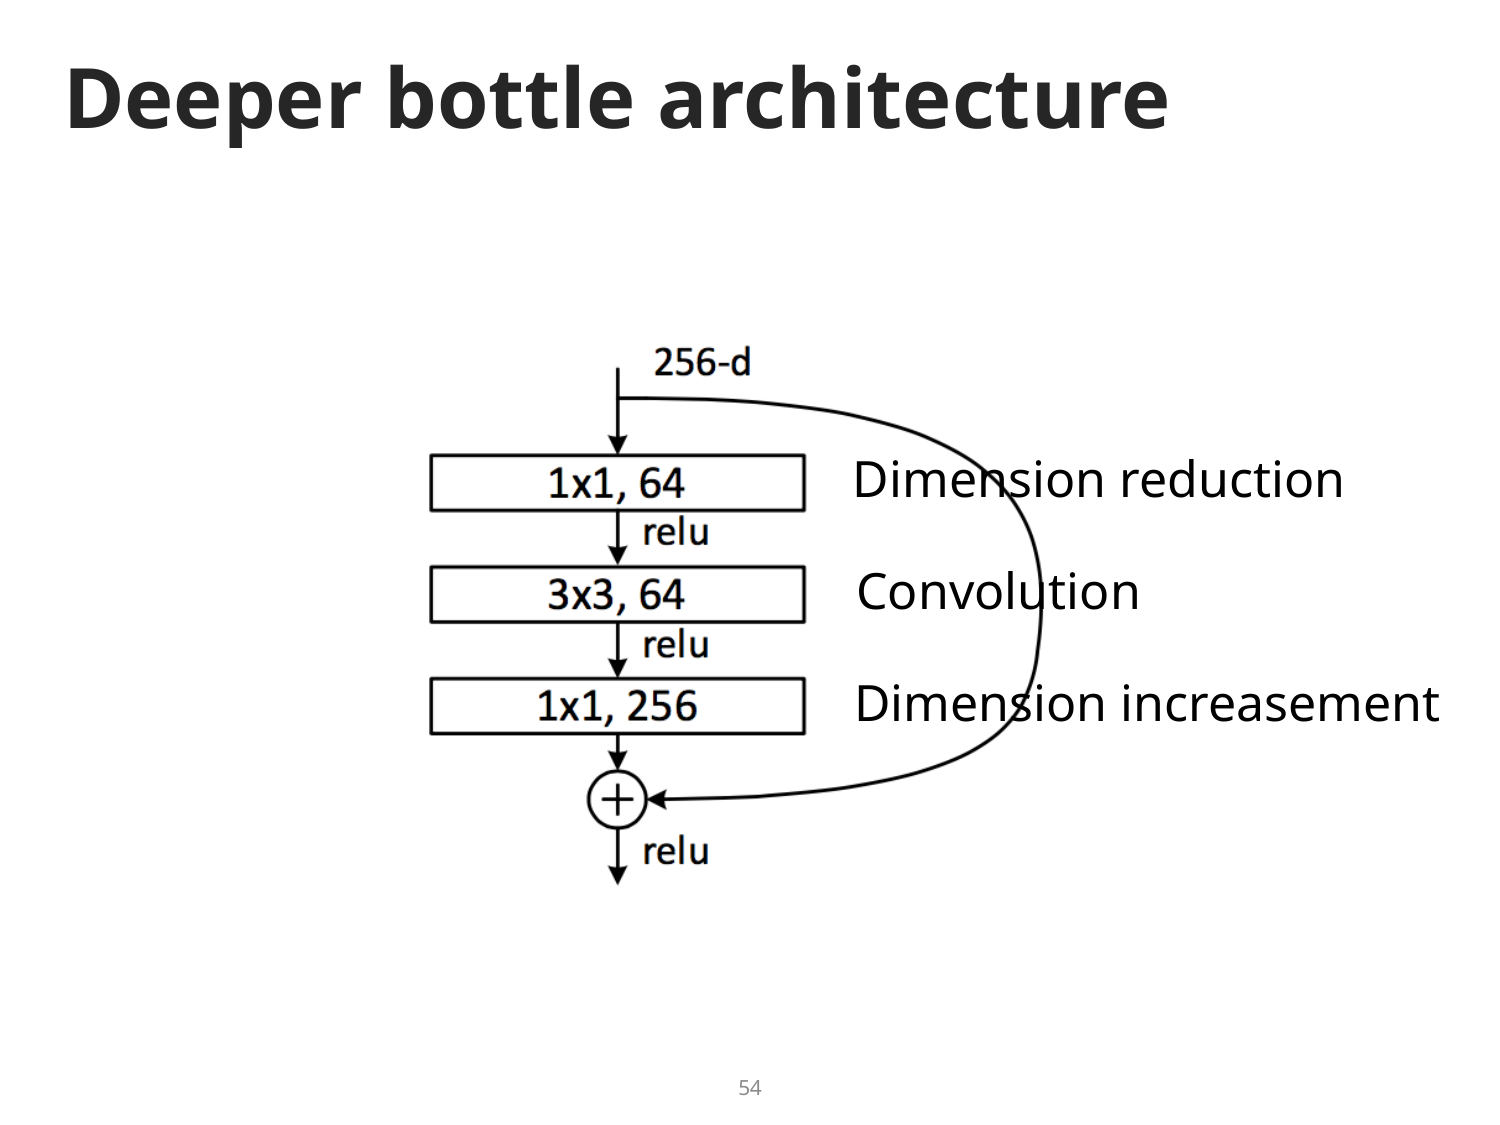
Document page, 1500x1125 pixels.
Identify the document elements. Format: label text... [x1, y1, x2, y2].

slide_number 54 [575, 1058, 925, 1119]
text_box Convolution [1083, 551, 1156, 627]
title Deeper bottle architecture [48, 41, 1456, 149]
picture [386, 321, 1079, 906]
text_box Dimension increasement [1083, 664, 1456, 739]
text_box Dimension reduction [1083, 439, 1361, 515]
